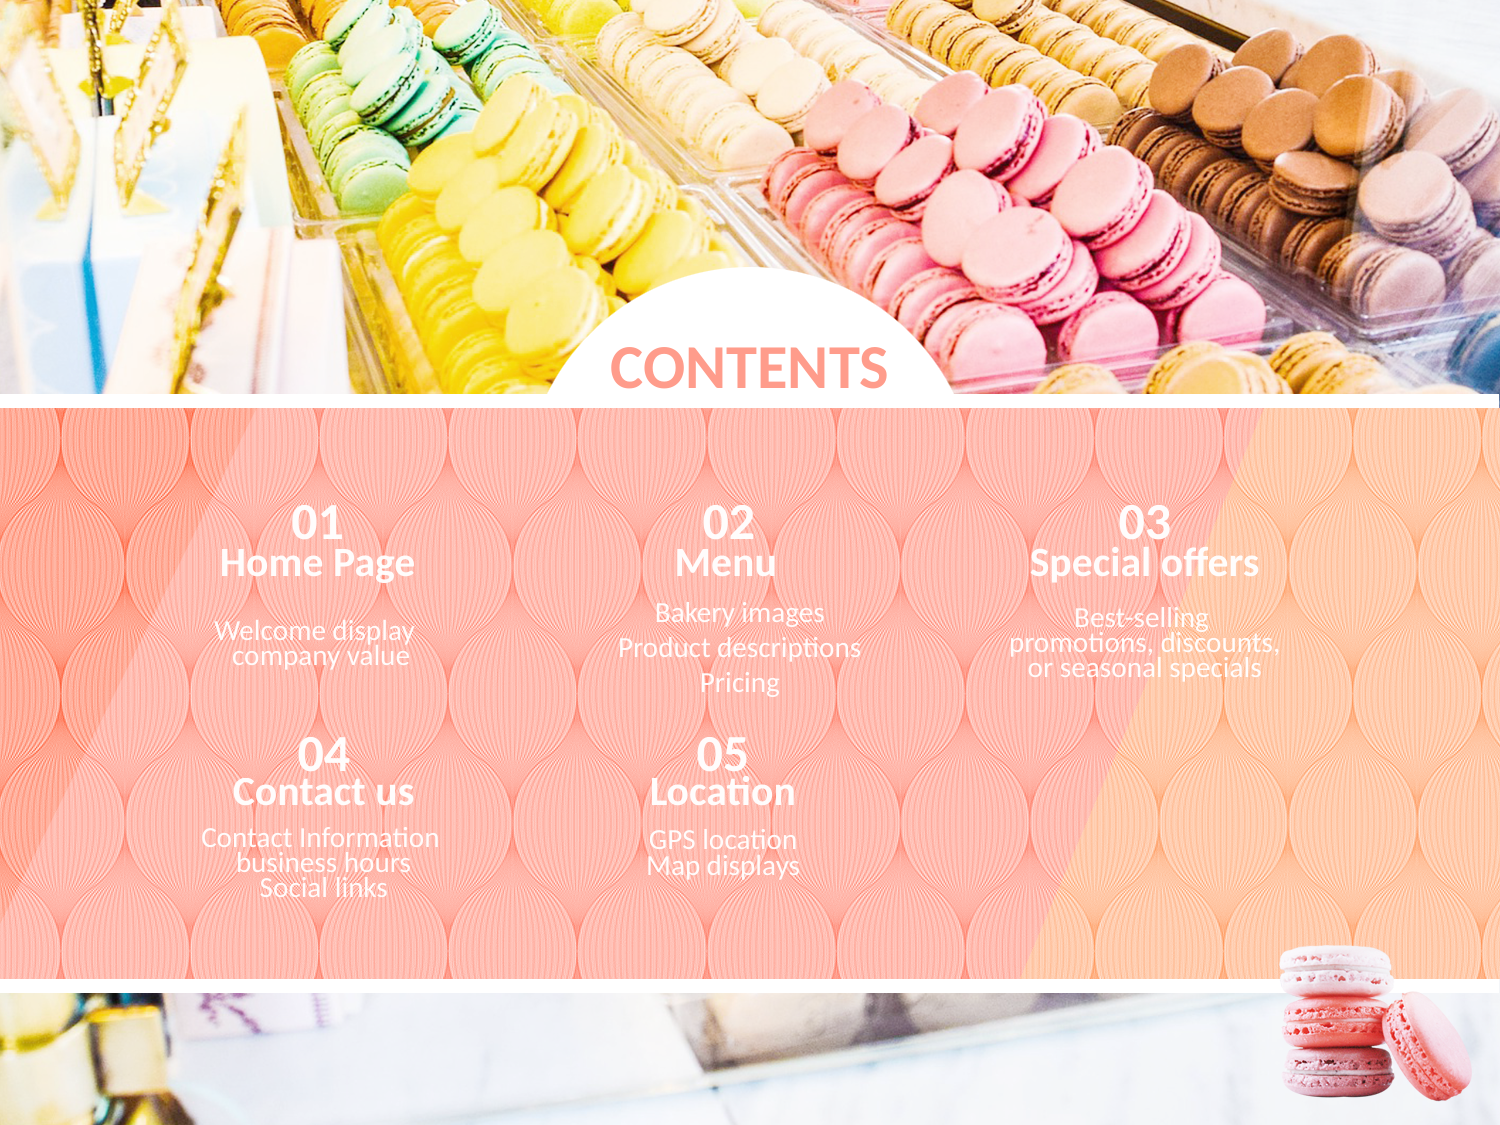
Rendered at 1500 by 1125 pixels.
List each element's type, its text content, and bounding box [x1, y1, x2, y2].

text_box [121, 479, 514, 680]
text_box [530, 711, 916, 890]
text_box CONTENTS [561, 318, 939, 409]
picture [0, 0, 1500, 1125]
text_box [948, 479, 1341, 693]
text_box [530, 479, 950, 707]
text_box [121, 711, 526, 937]
